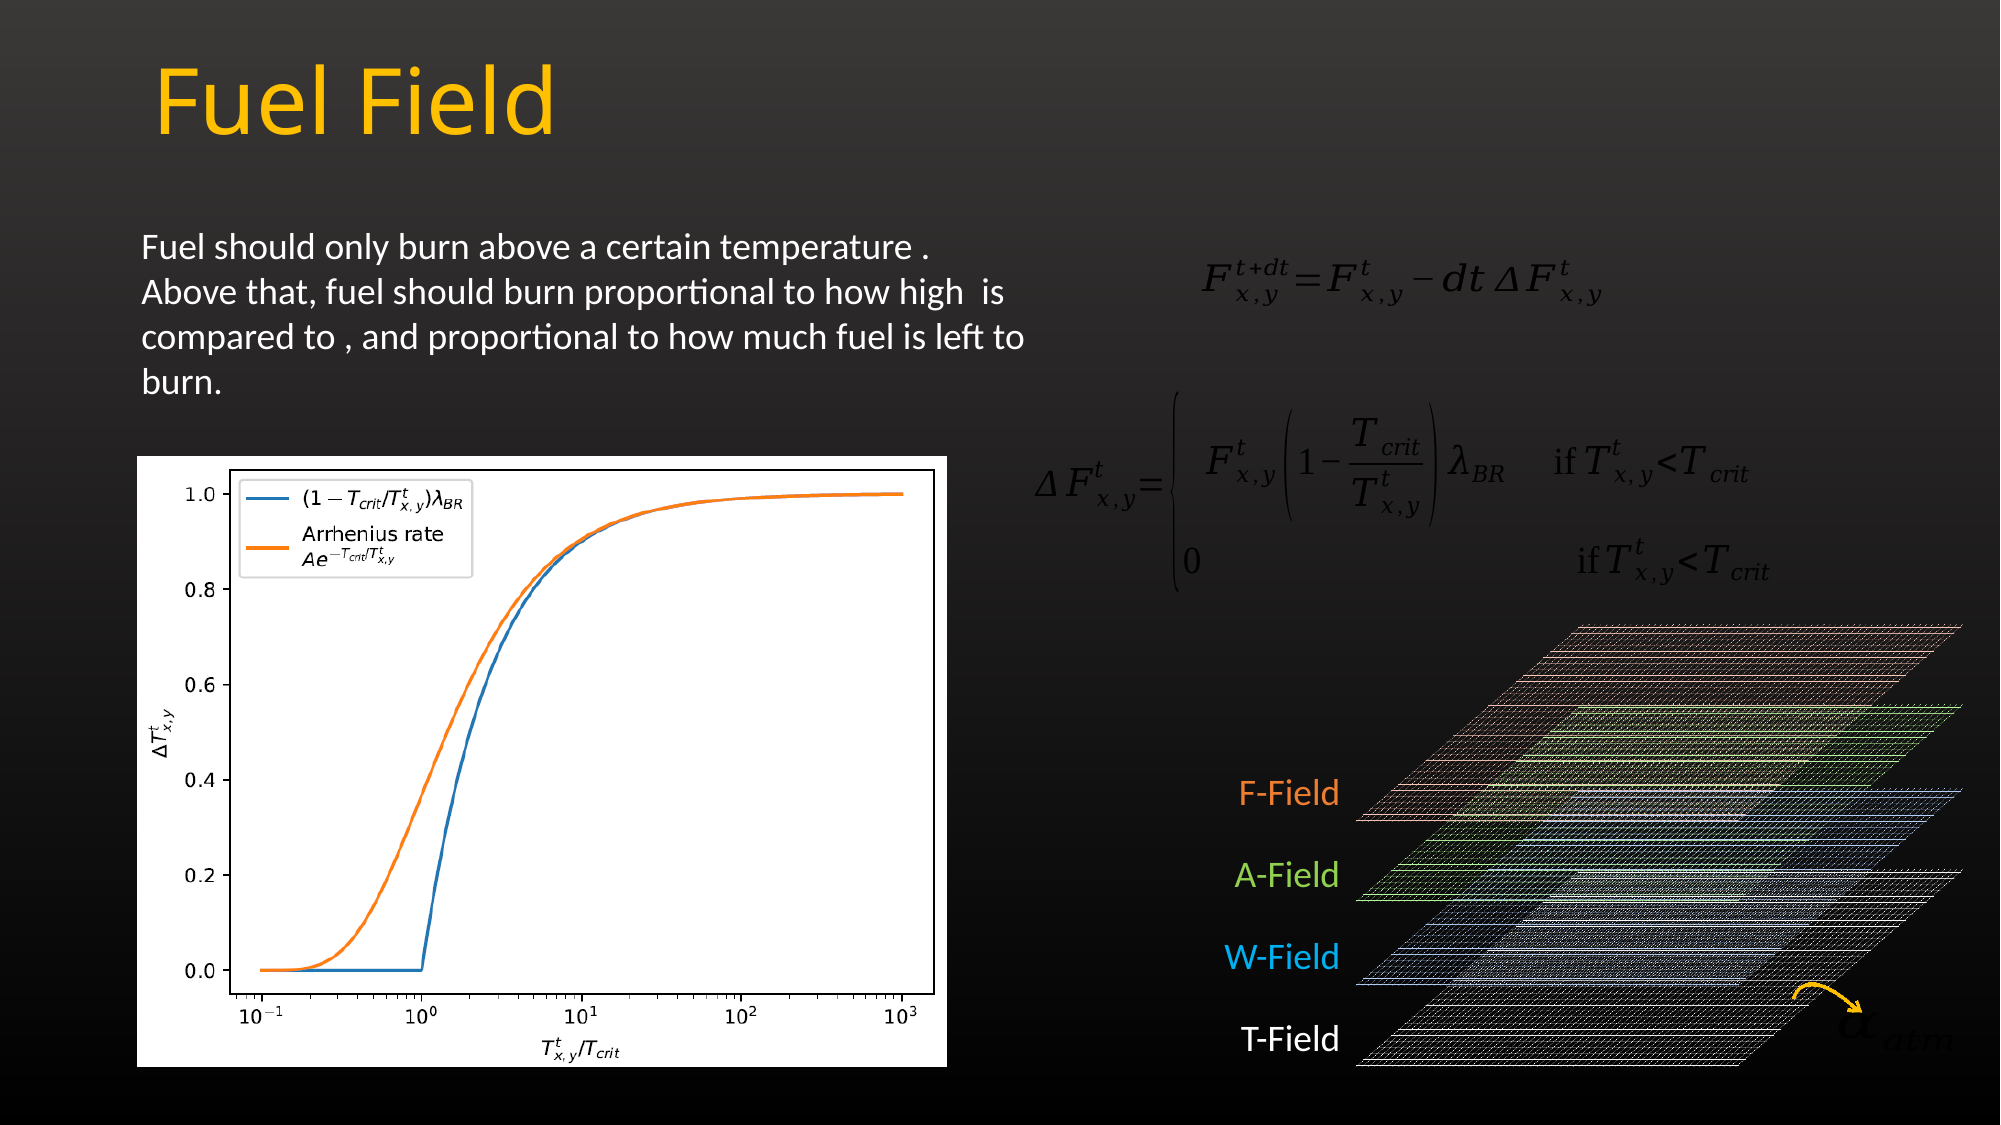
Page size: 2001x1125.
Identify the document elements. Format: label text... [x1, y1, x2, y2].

picture [137, 456, 947, 1067]
text_box F-Field [1200, 760, 1355, 821]
text_box T-Field [1220, 1006, 1355, 1067]
picture [1355, 624, 1963, 1068]
text_box W-Field [1200, 924, 1355, 985]
text_box A-Field [1200, 842, 1355, 902]
title Fuel Field [137, 0, 1863, 214]
